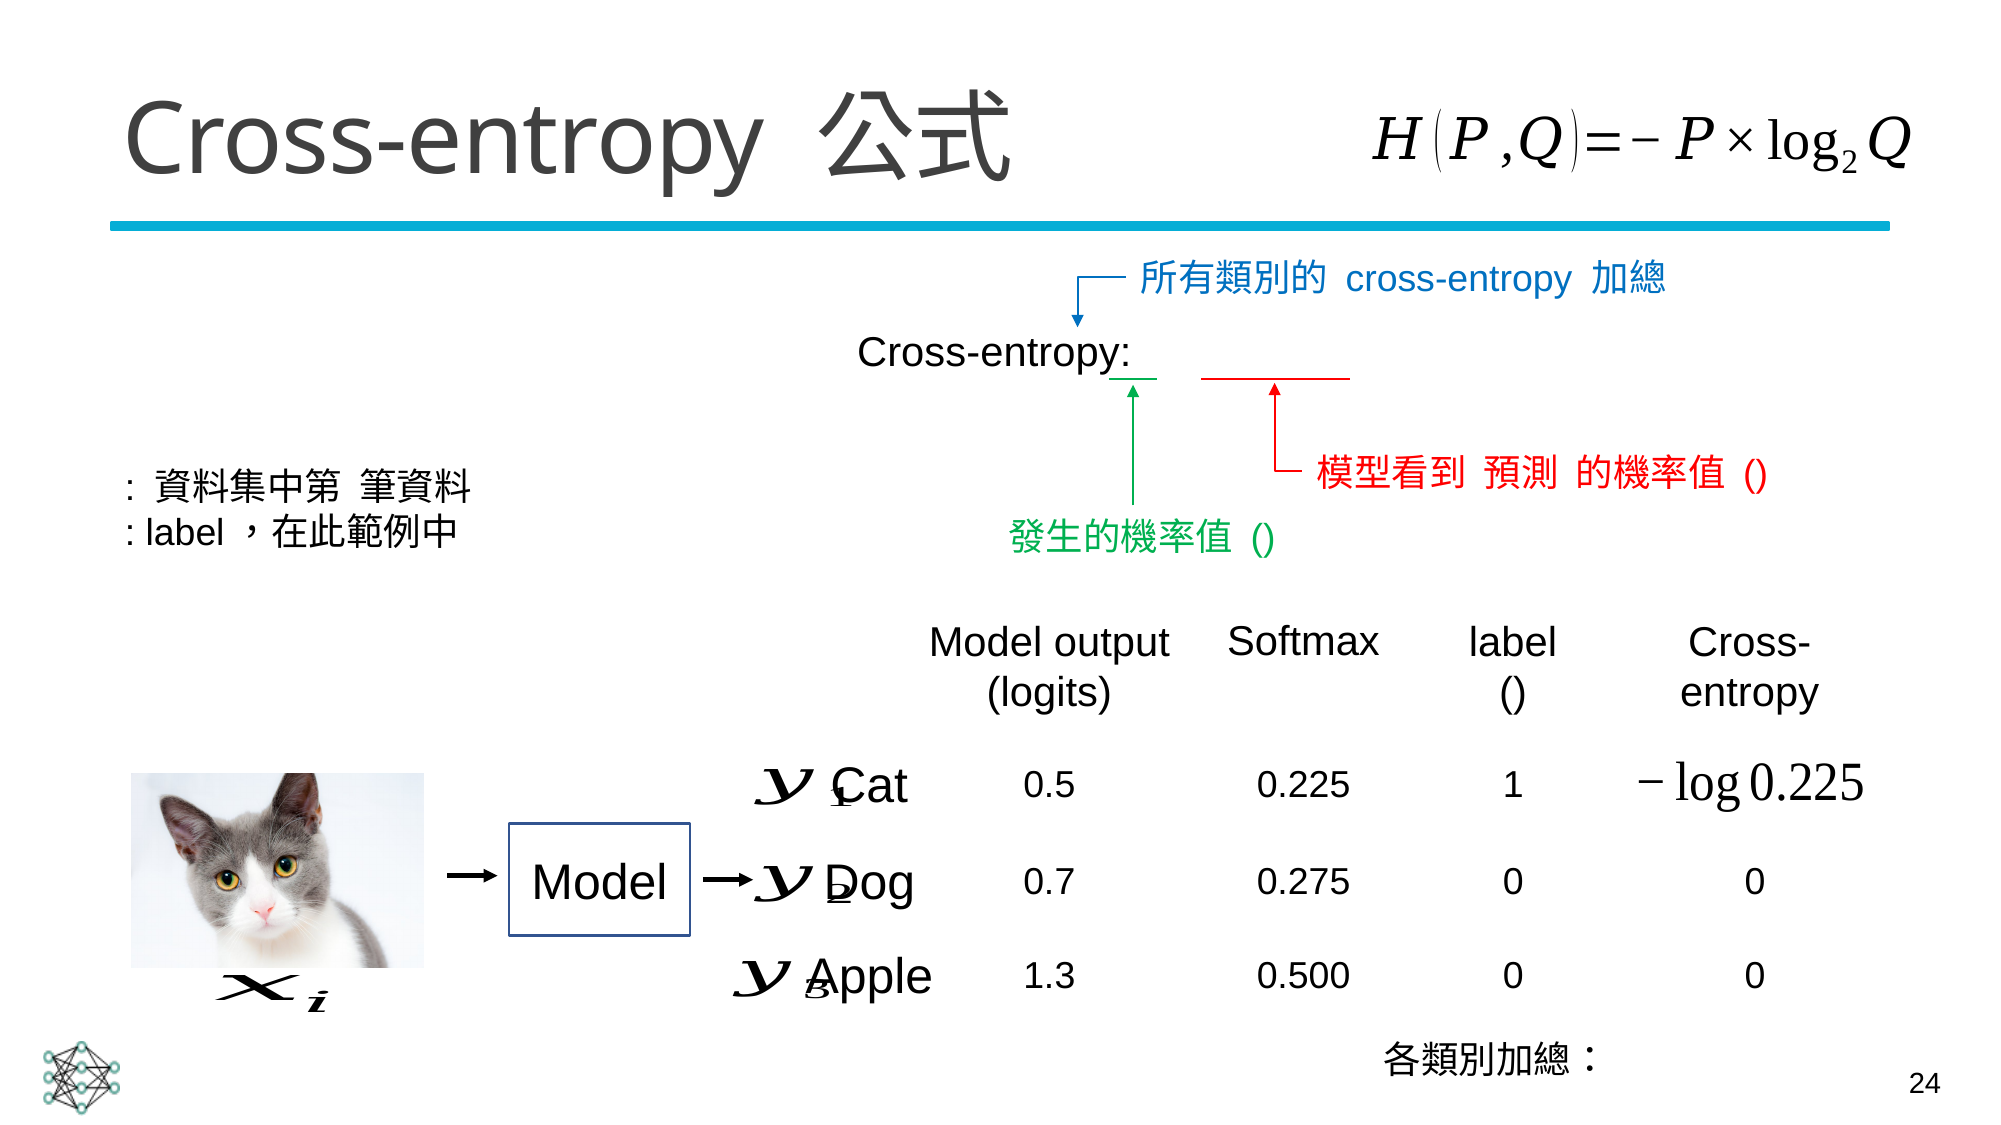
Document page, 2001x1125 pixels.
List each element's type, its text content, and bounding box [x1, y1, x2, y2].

text_box 0 [1465, 943, 1562, 1004]
picture [43, 1041, 120, 1116]
slide_number 24 [1740, 1052, 1957, 1113]
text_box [1339, 378, 1899, 506]
text_box 0 [1465, 849, 1562, 910]
text_box Cross-entropy [1604, 607, 1895, 722]
text_box 0 [1706, 943, 1803, 1004]
text_box 0.275 [1203, 849, 1407, 910]
text_box 1 [1465, 752, 1562, 812]
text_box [932, 378, 1334, 571]
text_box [1077, 246, 1750, 328]
text_box 0 [1706, 849, 1803, 910]
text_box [130, 606, 1195, 1020]
title Cross-entropy 公式 [107, 58, 1899, 228]
text_box 0.500 [1203, 943, 1407, 1004]
text_box 0.225 [1203, 752, 1407, 812]
